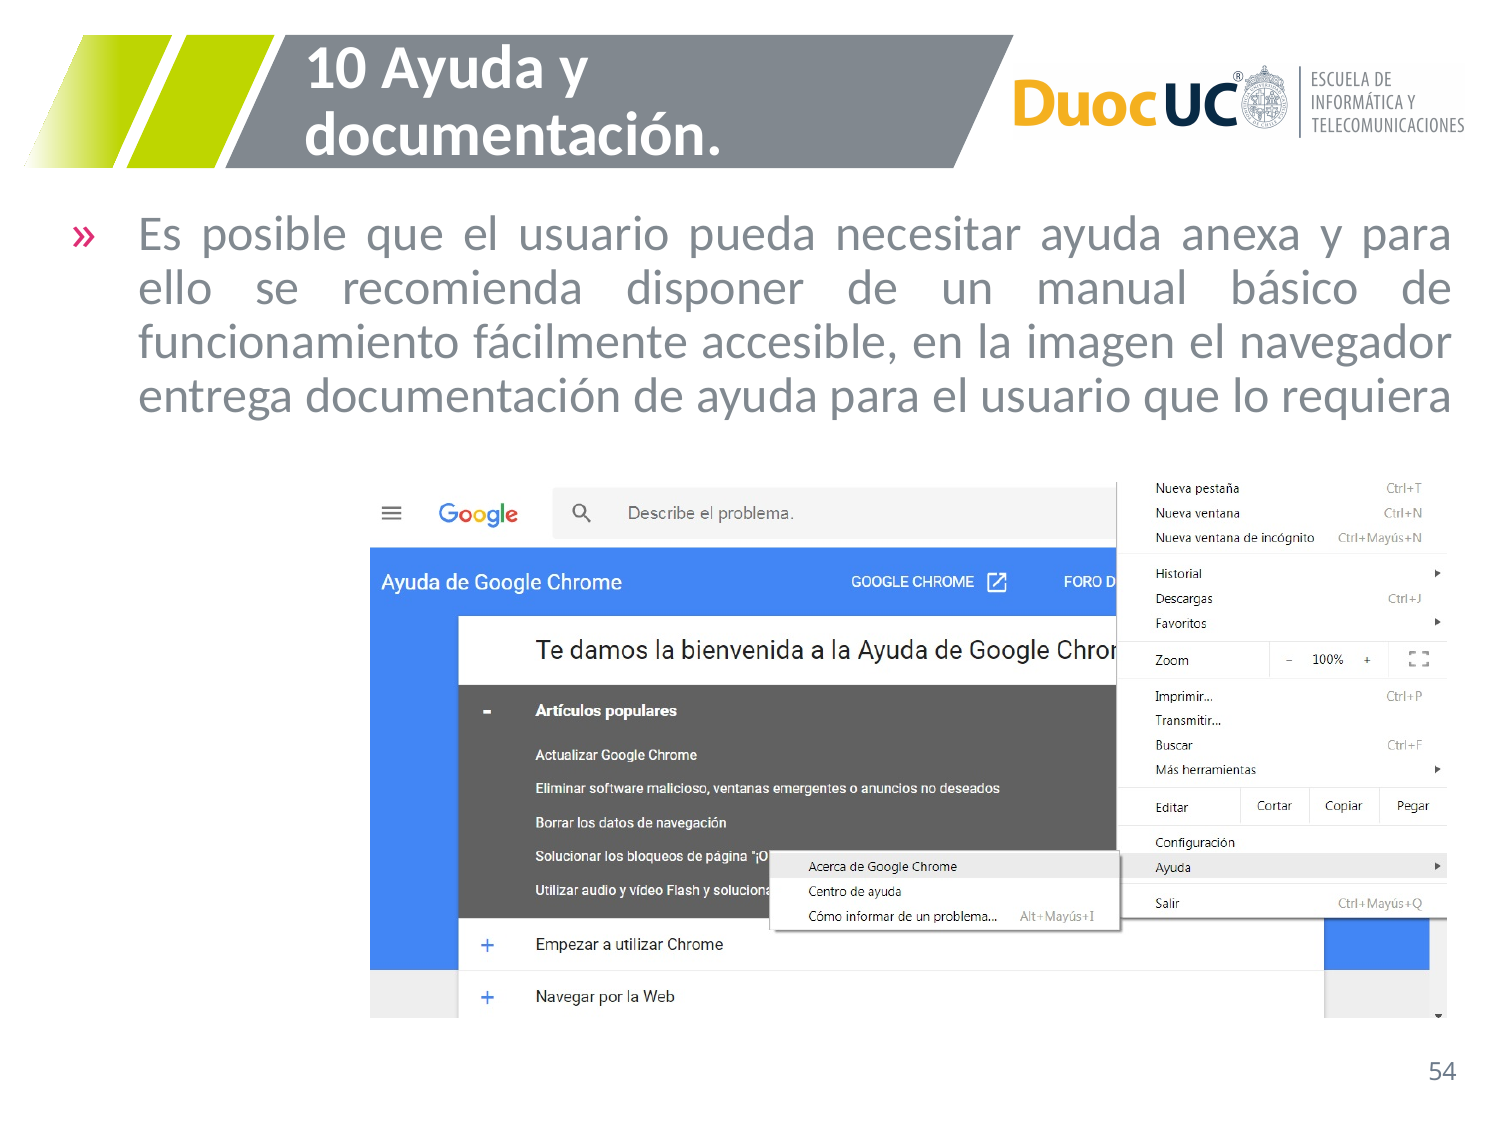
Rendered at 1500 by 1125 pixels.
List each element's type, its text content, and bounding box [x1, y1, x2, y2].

picture [369, 482, 1447, 1018]
list Es posible que el usuario pueda necesitar ayuda anexa y para ello se recomienda disponer de un manual básico de funcionamiento fácilmente accesible, en la imagen el navegador entrega documentación de ayuda para el usuario que lo requiera [48, 199, 1469, 1043]
title 10 Ayuda y documentación. [289, 34, 993, 169]
picture [1013, 63, 1465, 140]
